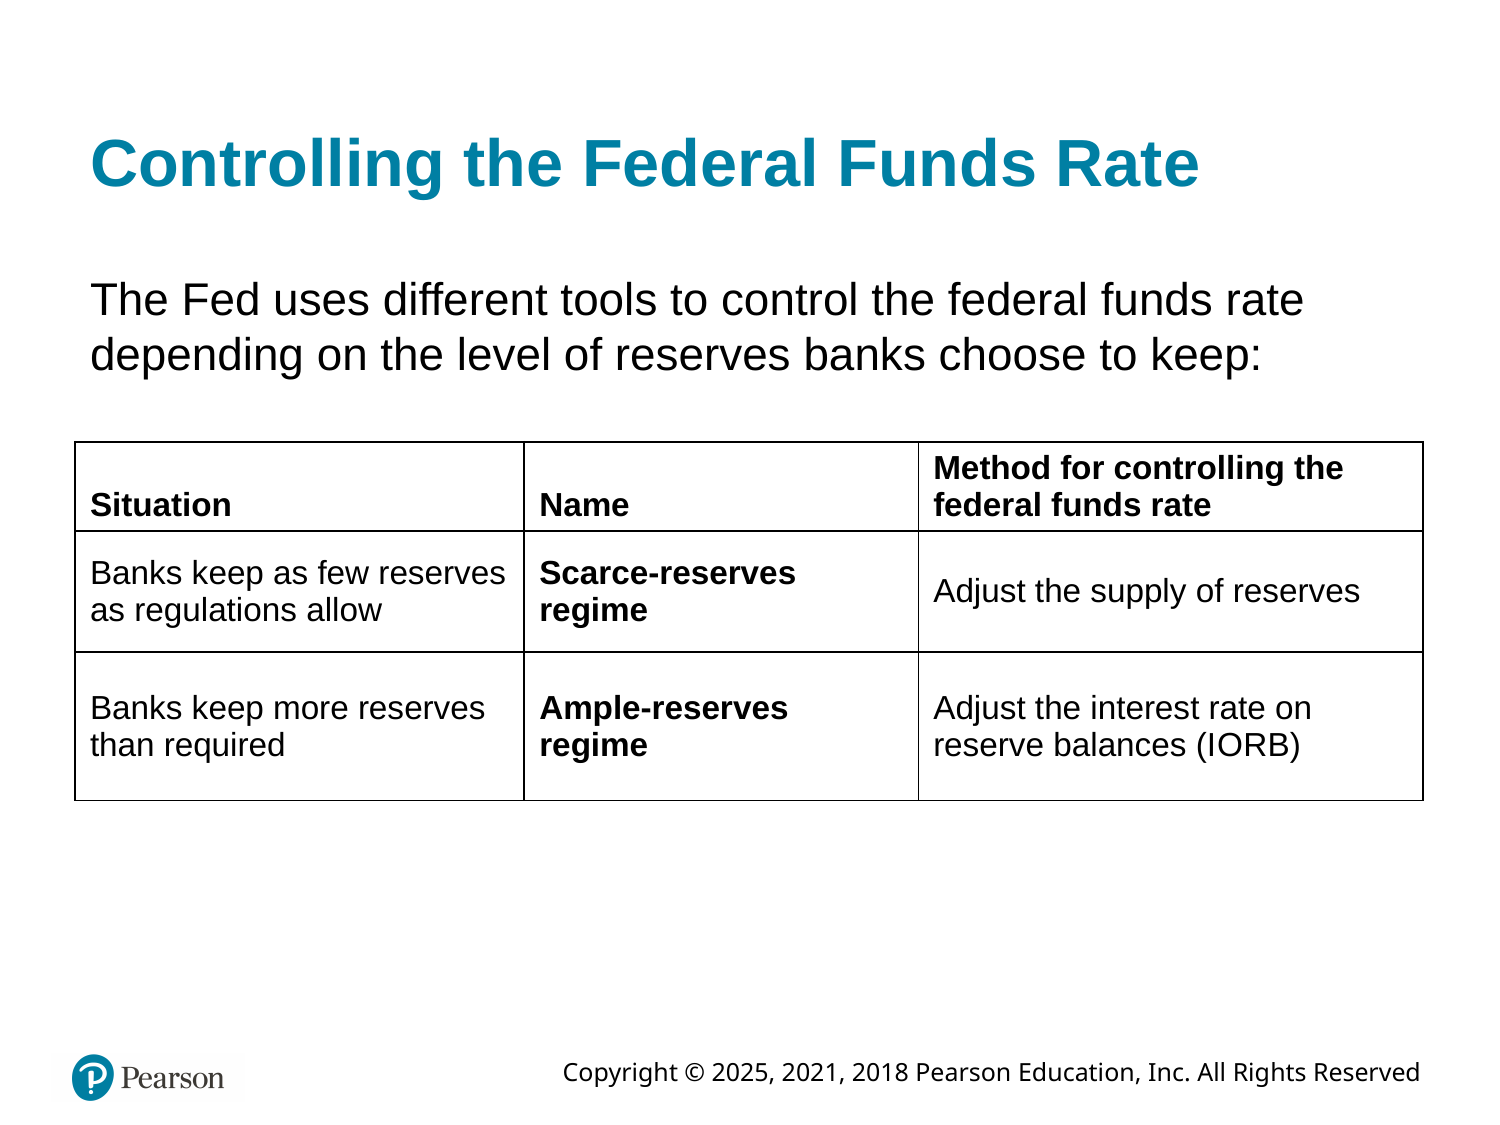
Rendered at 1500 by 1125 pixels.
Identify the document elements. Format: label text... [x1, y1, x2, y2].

list The Fed uses different tools to control the federal funds rate depending on the level of reserves banks choose to keep: [75, 255, 1426, 397]
table_header Name [525, 443, 918, 530]
table_cell Ample-reserves regime [525, 653, 918, 800]
table_header Method for controlling the federal funds rate [919, 443, 1422, 530]
table_header Situation [76, 443, 523, 530]
picture [51, 1053, 245, 1102]
title Controlling the Federal Funds Rate [75, 35, 1425, 216]
table_cell Adjust the supply of reserves [919, 532, 1422, 651]
table_cell Banks keep as few reserves as regulations allow [76, 532, 523, 651]
table_cell Banks keep more reserves than required [76, 653, 523, 800]
table_cell Scarce-reserves regime [525, 532, 918, 651]
table_cell Adjust the interest rate on reserve balances (I O R B) [919, 653, 1422, 800]
